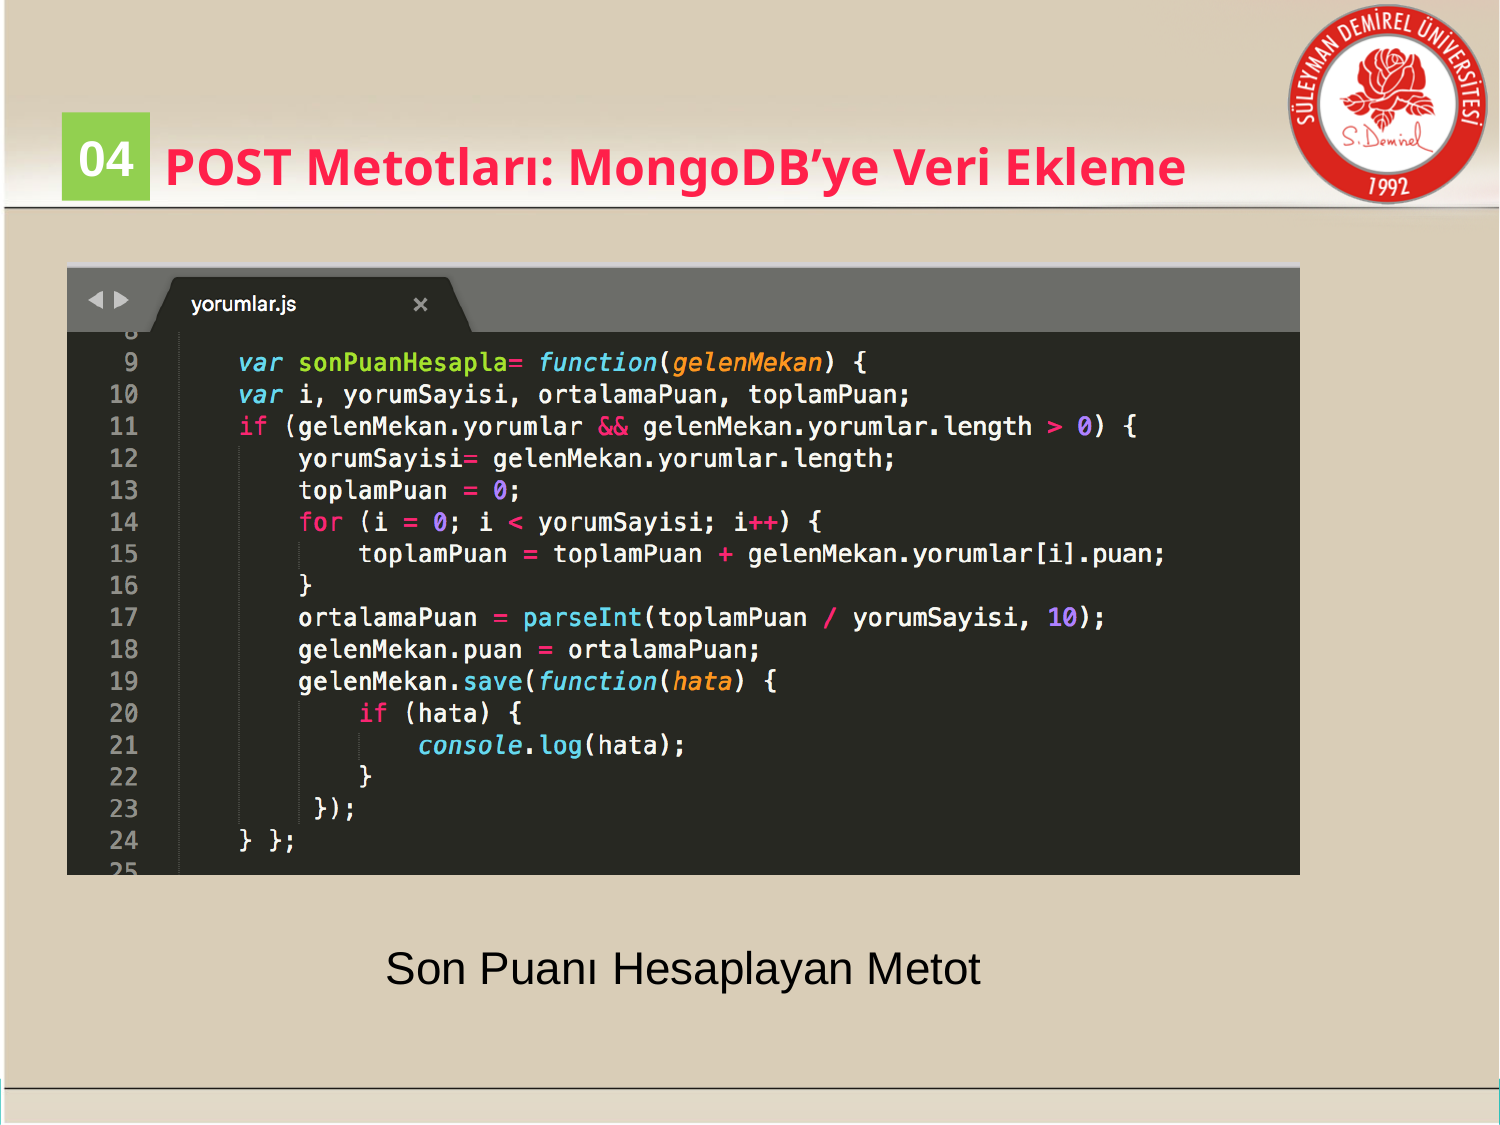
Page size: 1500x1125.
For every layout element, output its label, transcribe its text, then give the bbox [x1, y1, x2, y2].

text_box Son Puanı Hesaplayan Metot [240, 931, 1128, 1002]
text_box POST Metotları: MongoDB’ye Veri Ekleme [150, 126, 1338, 203]
picture [0, 0, 1500, 1125]
text_box 04 [61, 112, 150, 201]
